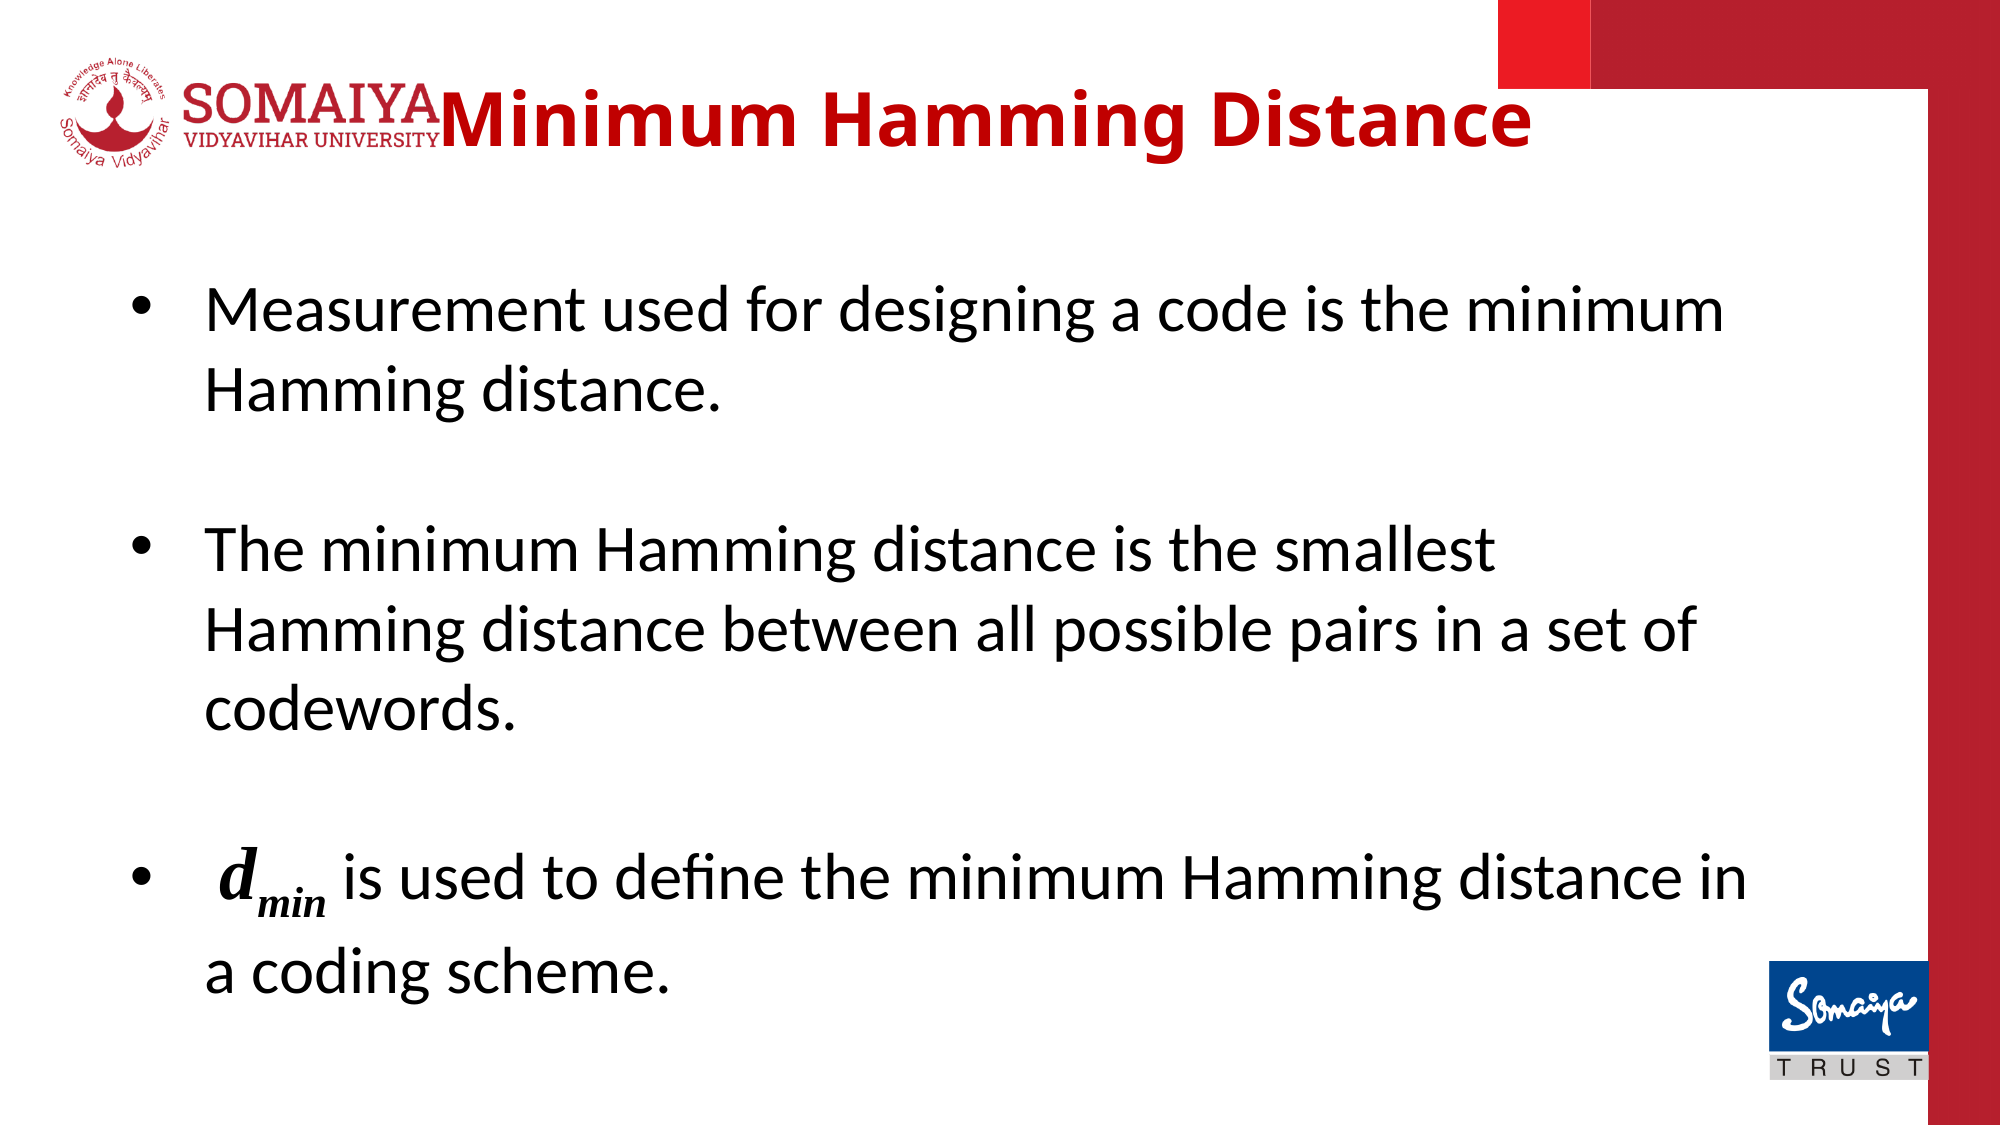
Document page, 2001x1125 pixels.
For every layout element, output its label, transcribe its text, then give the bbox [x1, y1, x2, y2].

text_box Measurement used for designing a code is the minimum Hamming distance. The minimum Hamming distance is the smallest Hamming distance between all possible pairs in a set of codewords. dmin is used to define the minimum Hamming distance in a coding scheme. [114, 257, 1770, 1125]
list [1769, 961, 1929, 1080]
picture [25, 49, 474, 195]
title Minimum Hamming Distance [392, 13, 1580, 221]
text_box [90, 221, 1783, 1025]
picture [1498, 0, 2000, 1125]
